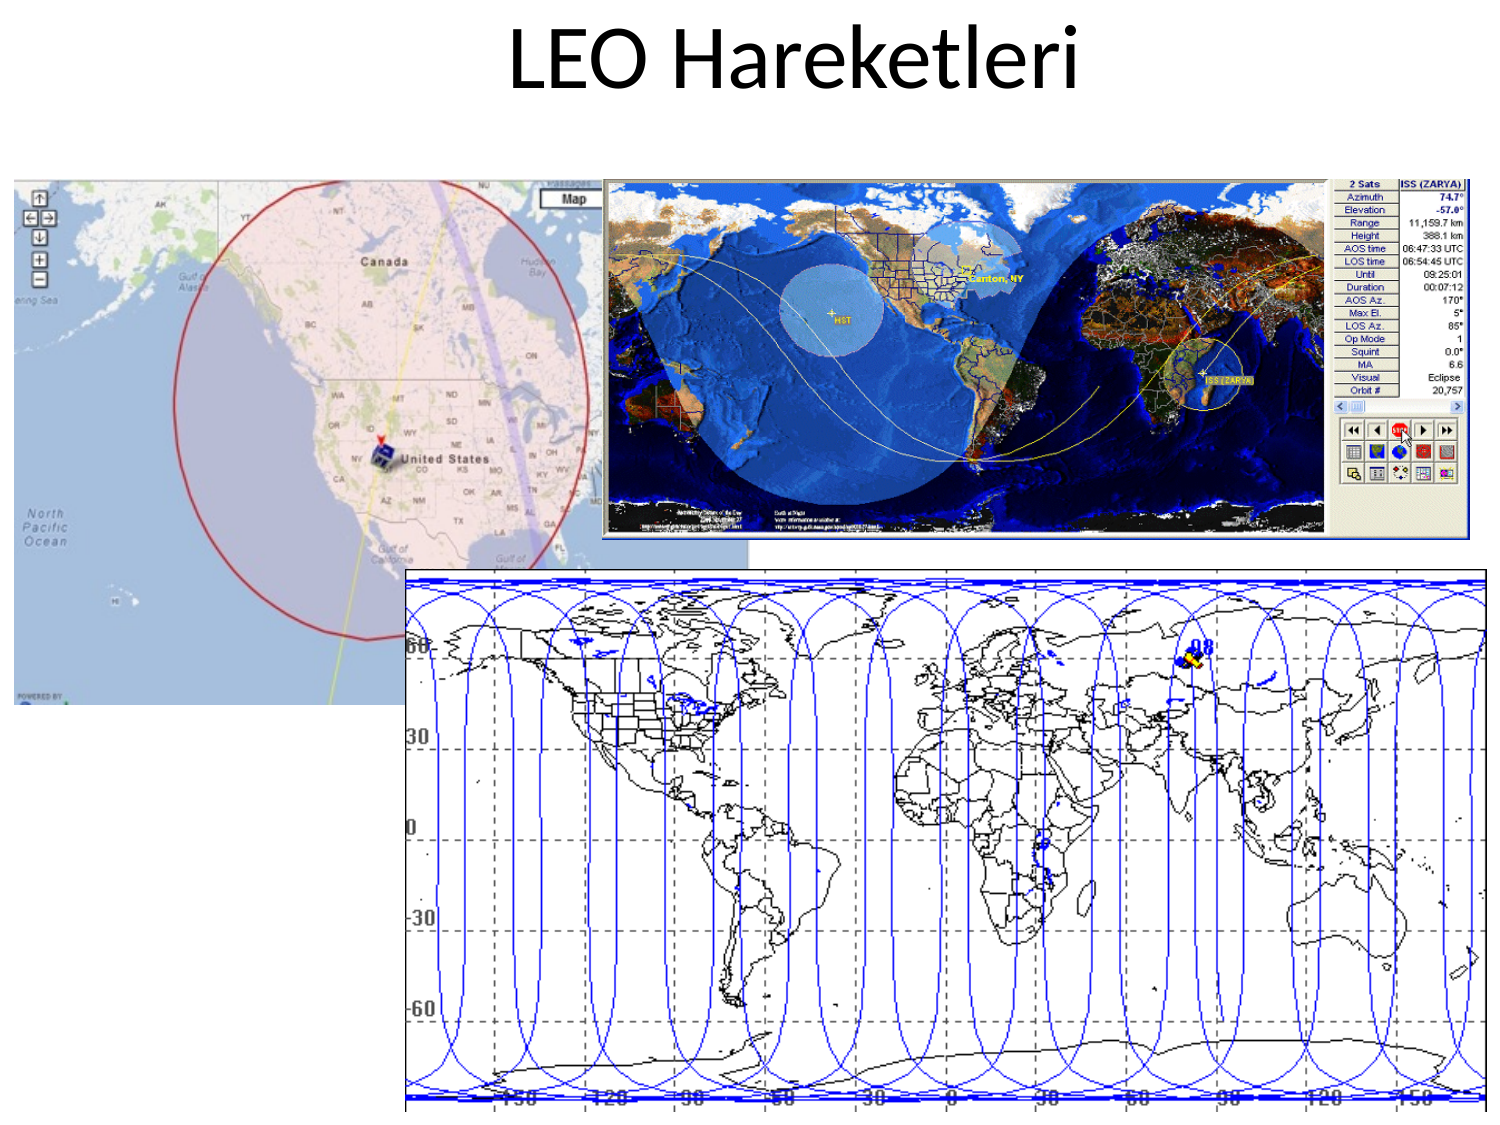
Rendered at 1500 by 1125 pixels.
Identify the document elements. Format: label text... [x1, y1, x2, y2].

text_box LEO Hareketleri [120, 0, 1470, 105]
picture [14, 179, 1487, 1113]
